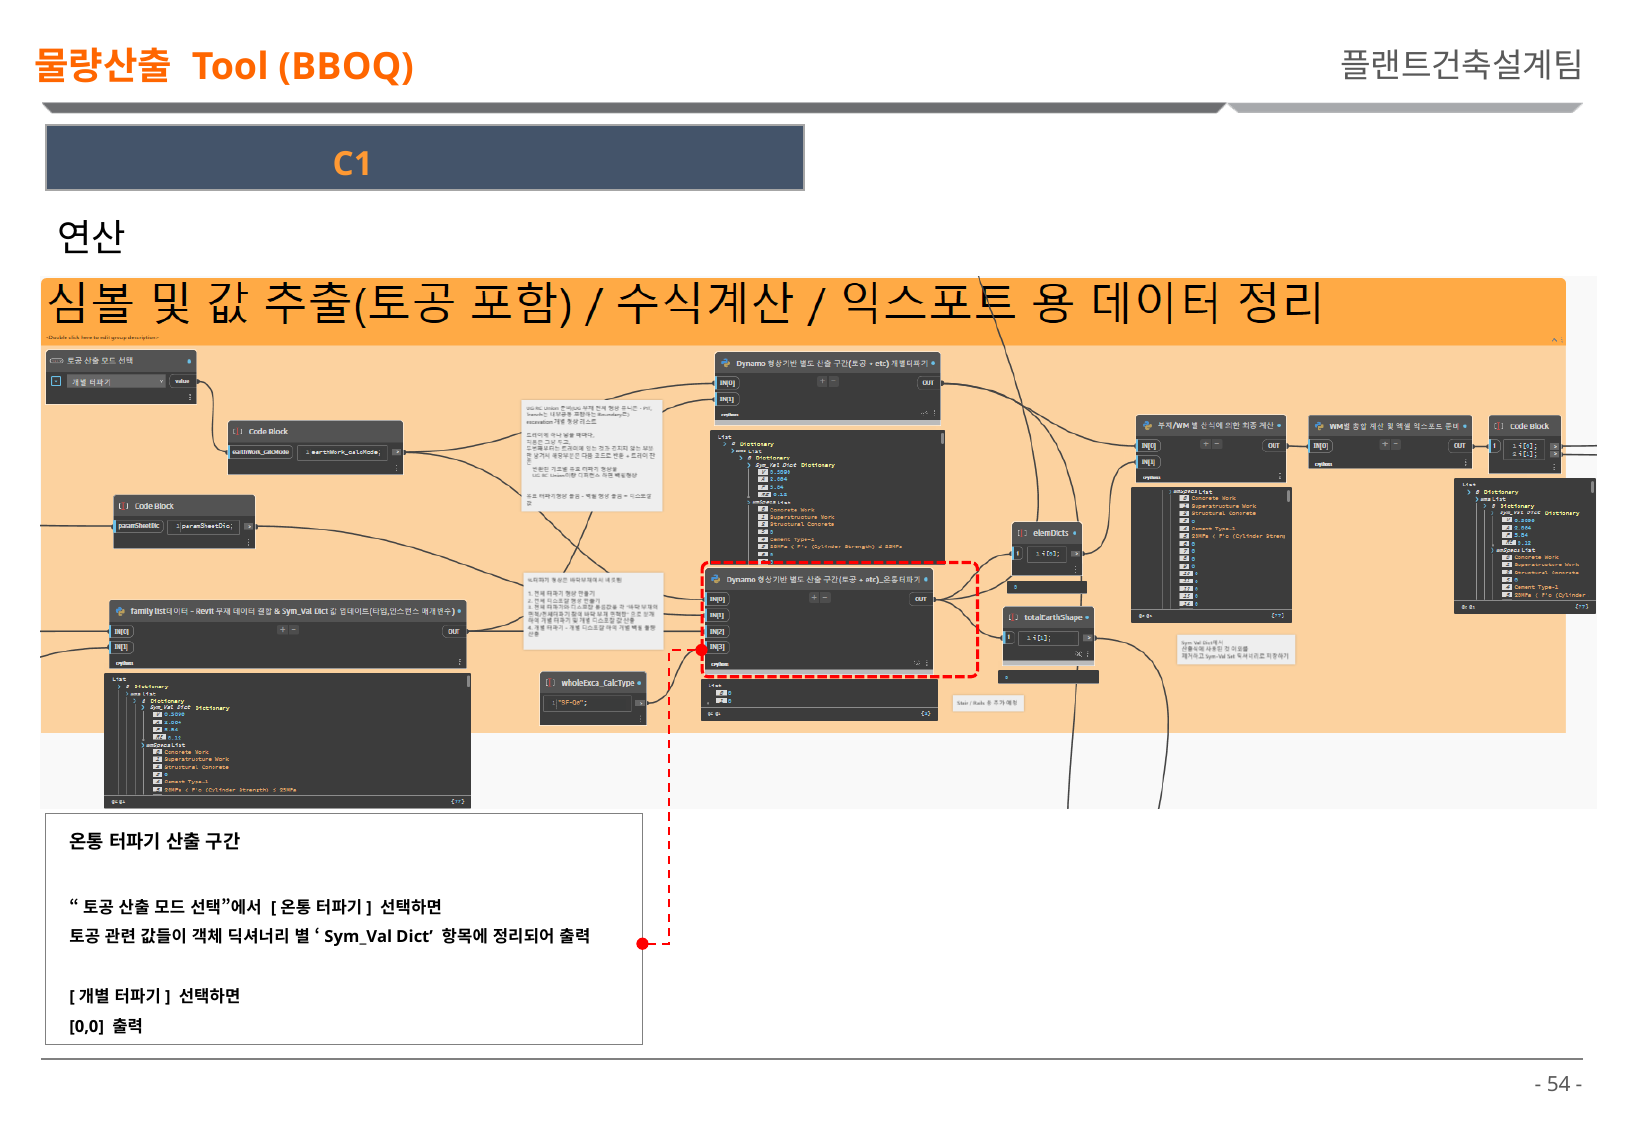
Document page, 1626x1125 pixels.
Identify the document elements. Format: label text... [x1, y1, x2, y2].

text_box 온통 터파기 산출 구간 “토공 산출 모드 선택”에서 [온통 터파기] 선택하면 토공 관련 값들이 객체 딕셔너리 별 ‘Sym_Val Dict’ 항목에 정리되어 출력 [개별 터파기] 선택하면 [0,0] 출력 [45, 812, 643, 1046]
text_box 물량산출 Tool (BBOQ) [19, 34, 429, 95]
picture [40, 276, 1597, 809]
picture [42, 102, 1583, 114]
text_box [636, 809, 670, 950]
text_box 연산 [42, 206, 141, 266]
text_box 플랜트건축설계팀 [1339, 43, 1584, 84]
text_box 1. Code details : C1 [45, 124, 805, 191]
